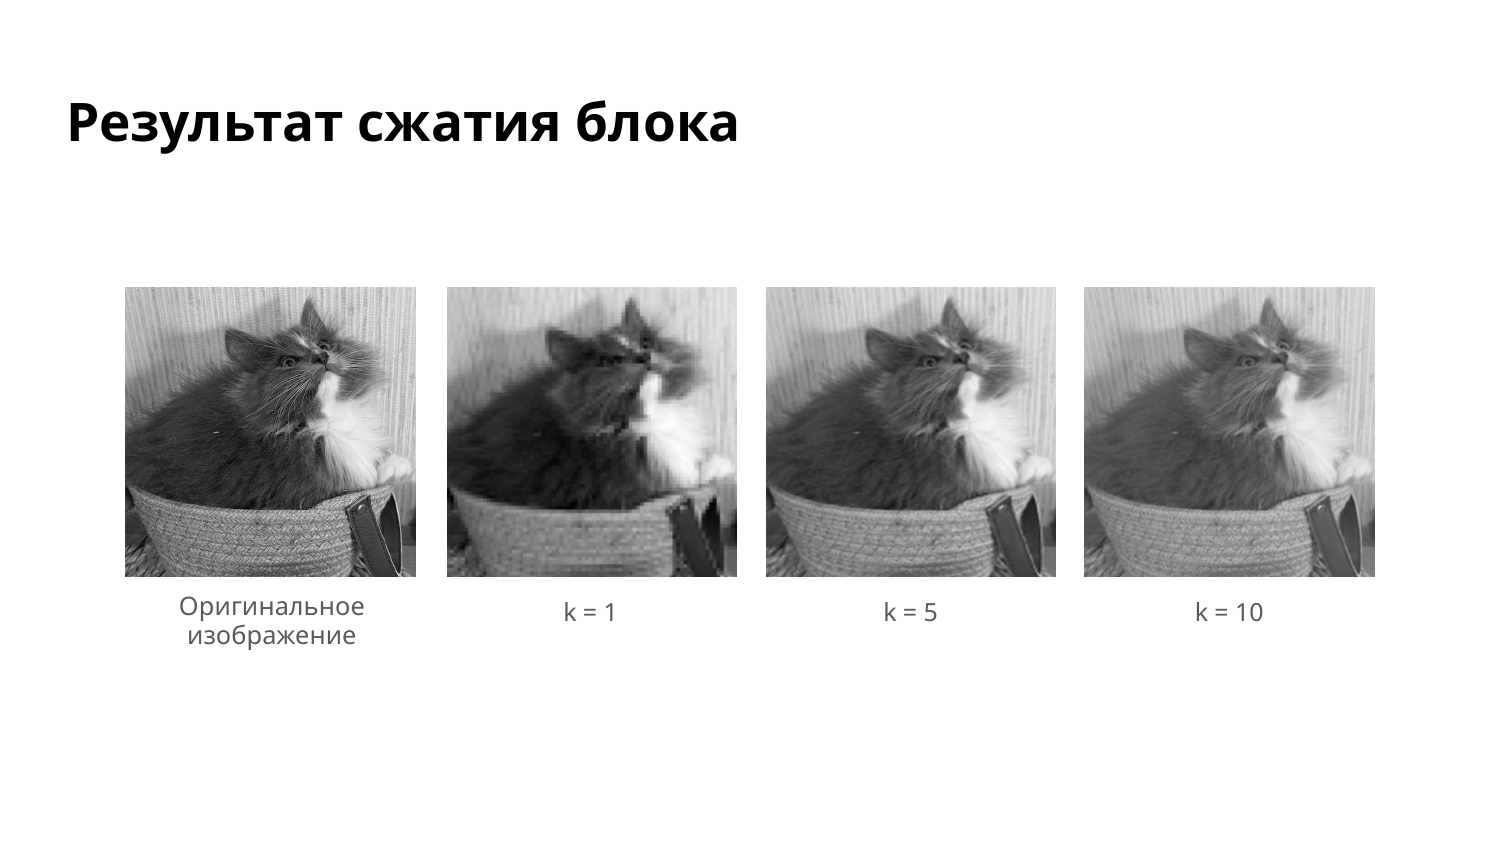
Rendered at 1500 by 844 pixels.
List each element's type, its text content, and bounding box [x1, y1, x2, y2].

list k = 10 [1084, 585, 1375, 671]
list k = 1 [447, 585, 734, 671]
picture [1084, 286, 1375, 578]
title Результат сжатия блока [51, 72, 1449, 167]
list k = 5 [766, 585, 1056, 671]
list Оригинальное изображение [128, 585, 416, 671]
picture [447, 286, 738, 578]
picture [125, 286, 416, 578]
picture [765, 286, 1056, 578]
